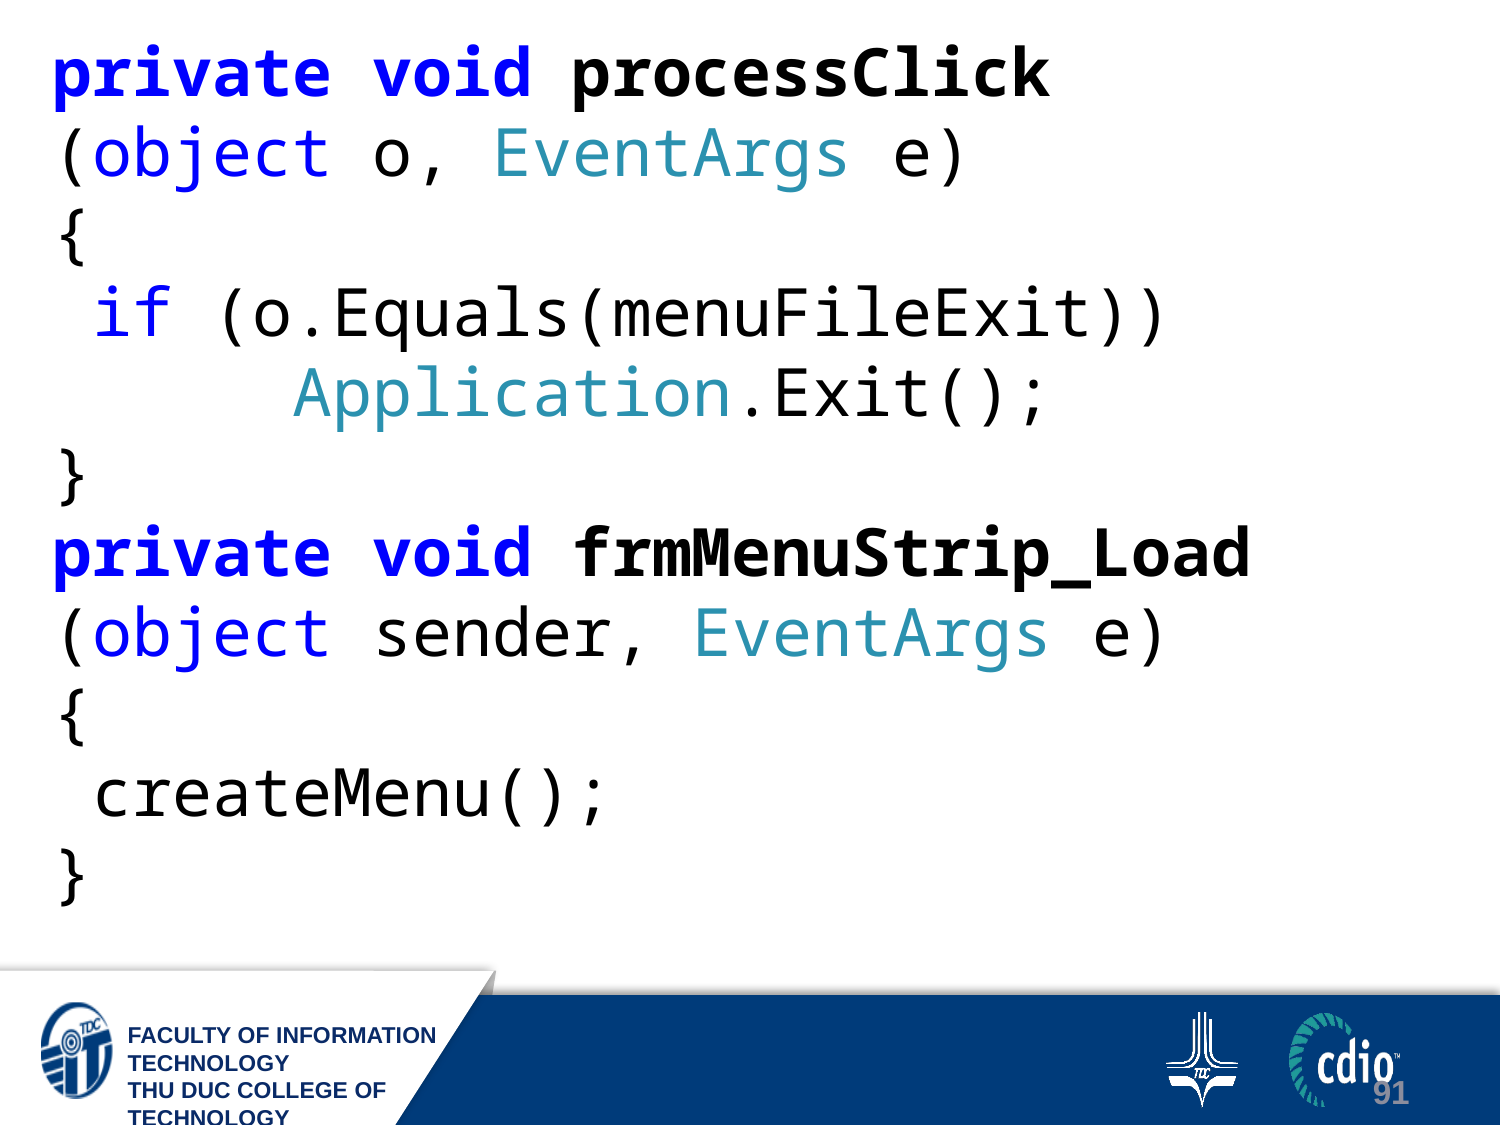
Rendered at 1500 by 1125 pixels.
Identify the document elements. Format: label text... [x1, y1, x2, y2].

picture [257, 1090, 266, 1096]
text_box private void processClick (object o, EventArgs e) { if (o.Equals(menuFileExit)) Application.Exit(); } private void frmMenuStrip_Load (object sender, EventArgs e) { createMenu(); } [37, 22, 1450, 917]
picture [1166, 1012, 1238, 1060]
picture [41, 1001, 340, 1099]
slide_number 91 [1074, 1060, 1425, 1121]
picture [318, 1090, 327, 1096]
picture [163, 1090, 170, 1096]
picture [202, 1090, 209, 1096]
picture [1289, 1013, 1400, 1060]
